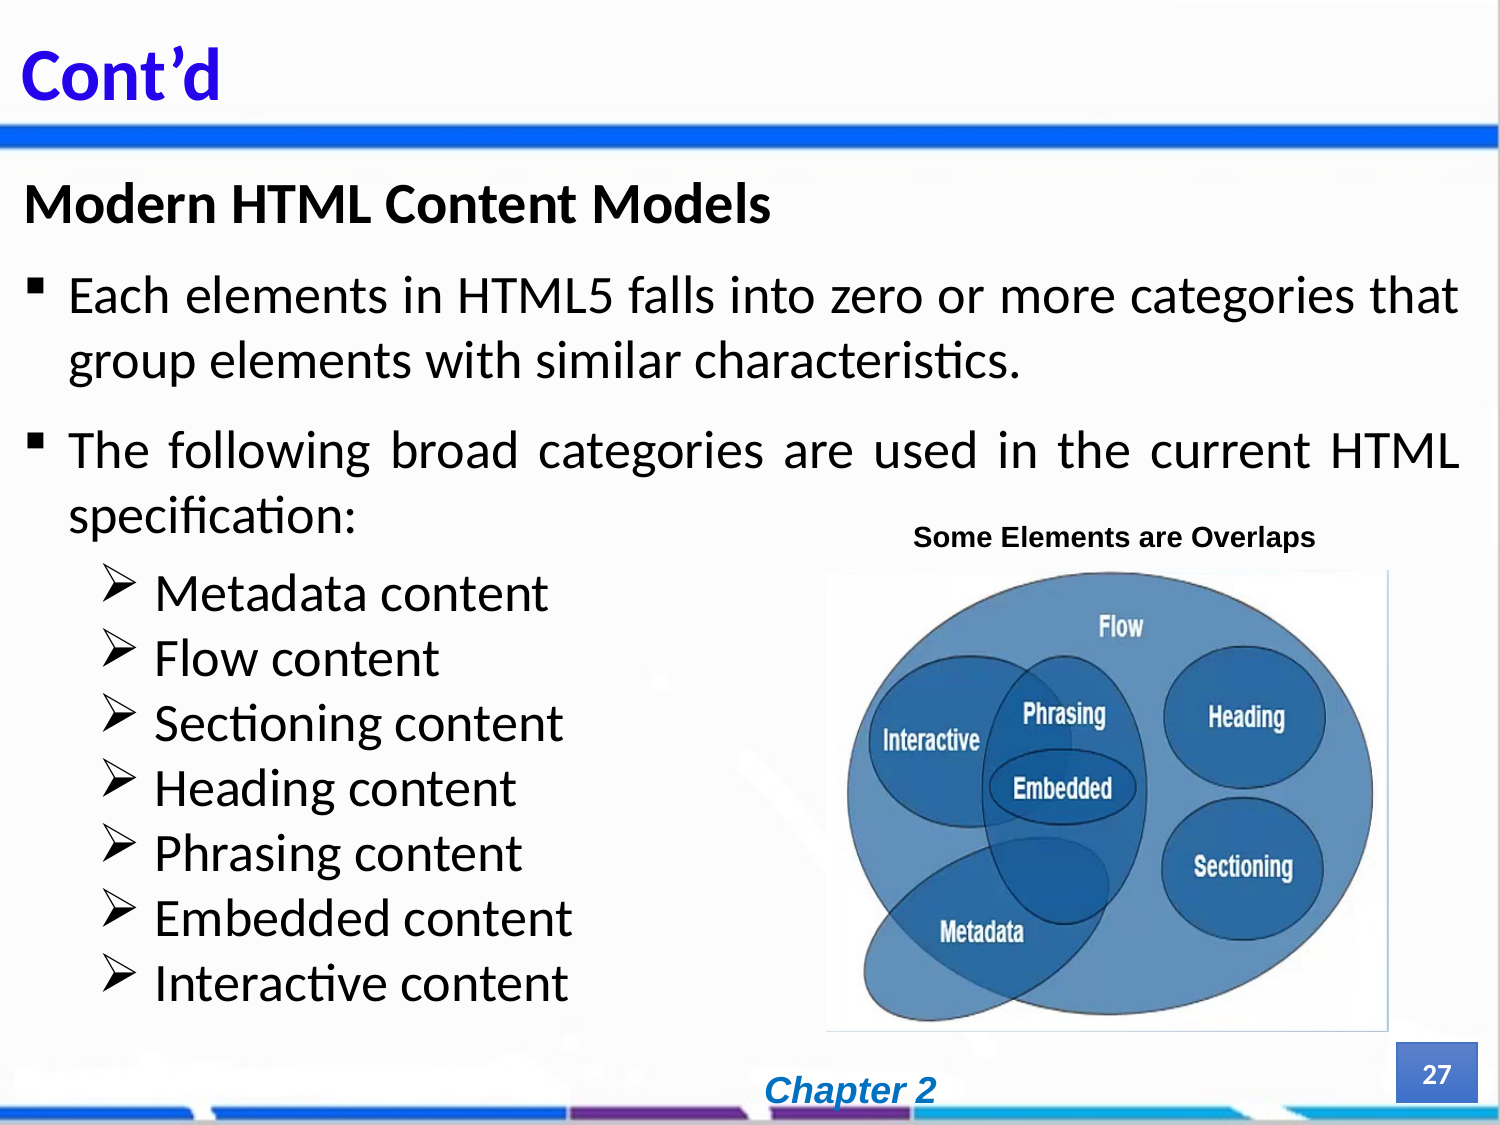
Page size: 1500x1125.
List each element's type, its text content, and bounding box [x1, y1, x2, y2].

footer Chapter 2 [663, 1058, 1039, 1119]
picture [0, 0, 1500, 1125]
list Modern HTML Content Models Each elements in HTML5 falls into zero or more categories that group elements with similar characteristics. The following broad categories are used in the current HTML specification: Metadata content Flow content Sectioning content Heading content Phrasing content Embedded content Interactive content [8, 157, 1478, 1058]
slide_number 27 [1396, 1042, 1478, 1103]
title Cont’d [5, 25, 1331, 128]
text_box Some Elements are Overlaps [898, 510, 1445, 561]
